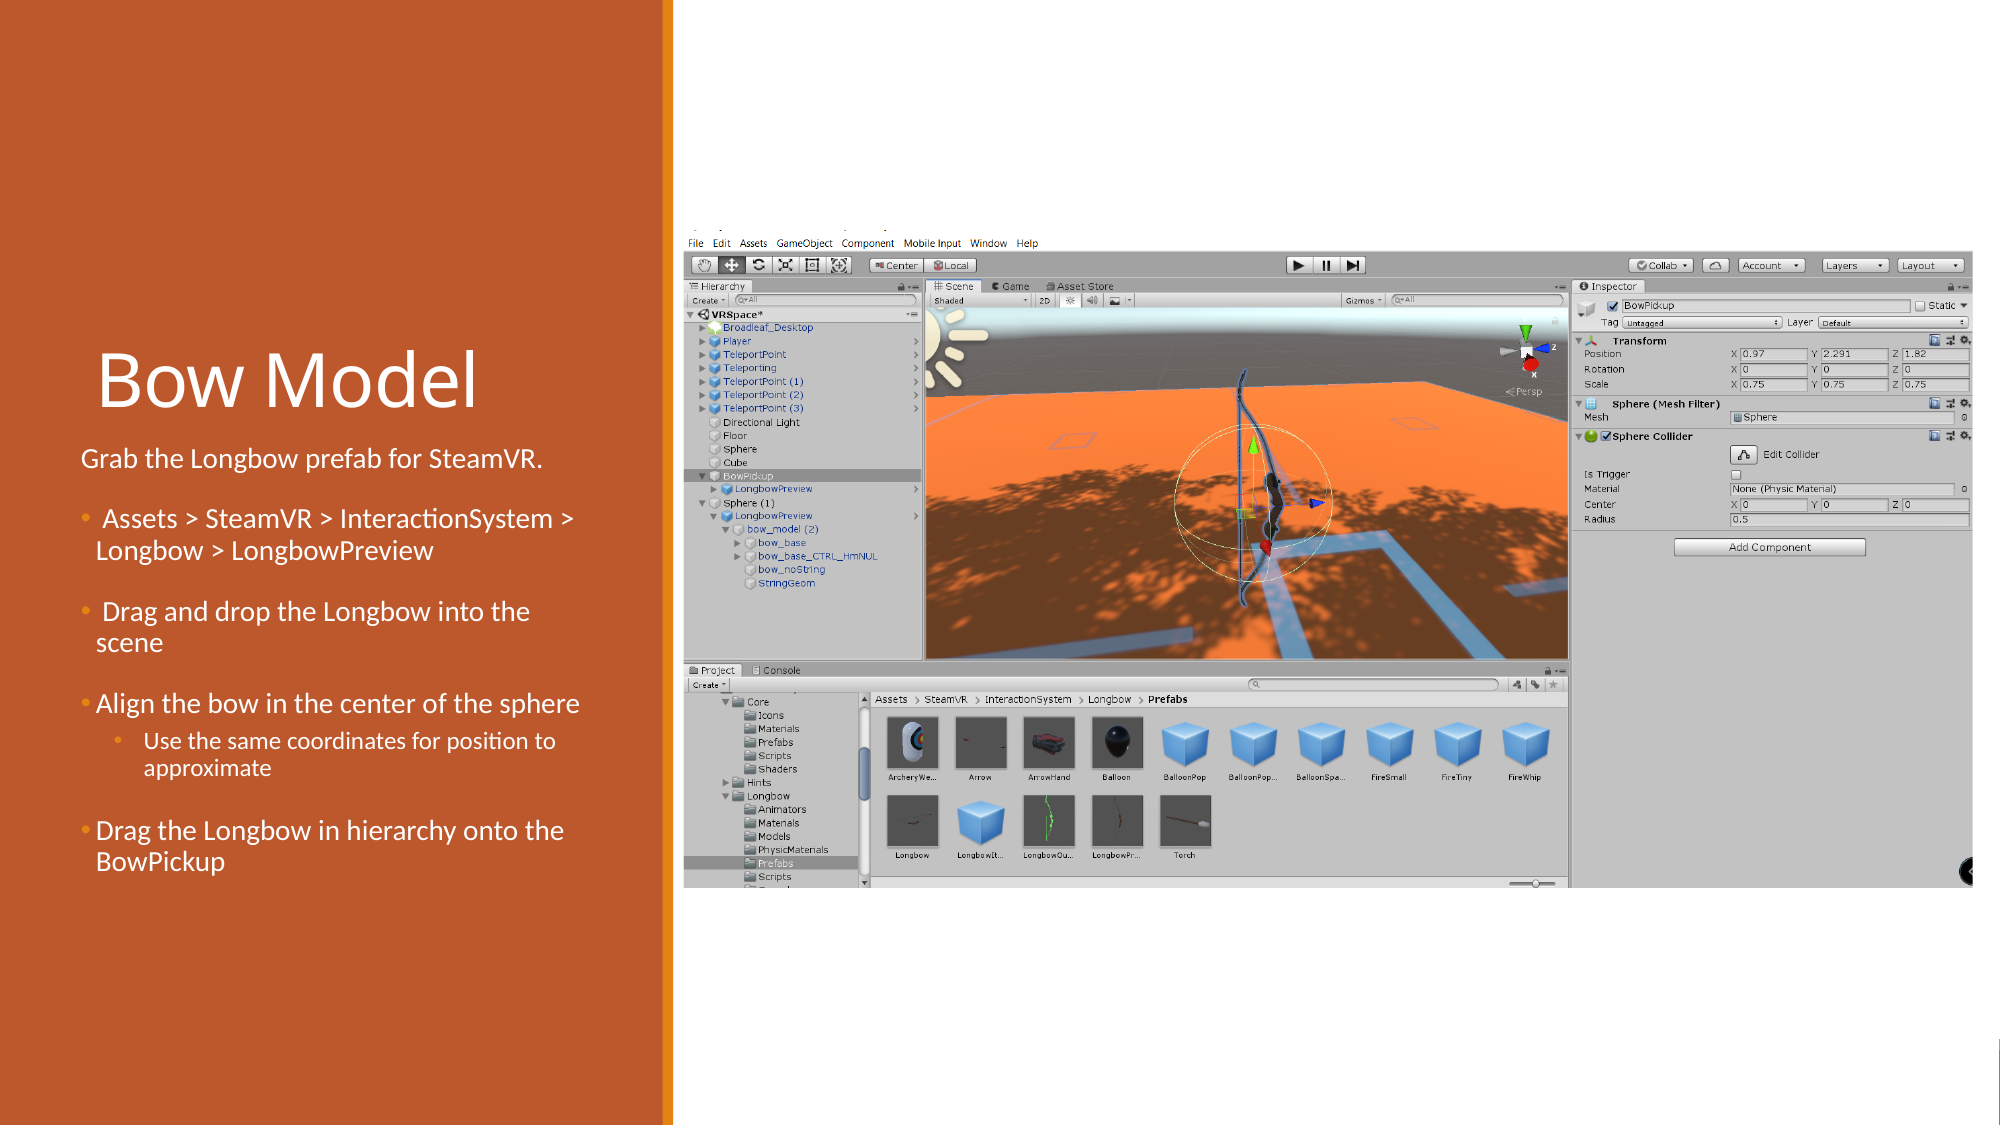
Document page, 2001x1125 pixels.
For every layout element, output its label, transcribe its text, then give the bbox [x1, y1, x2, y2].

list Grab the Longbow prefab for SteamVR. Assets > SteamVR > InteractionSystem > Longbow > LongbowPreview Drag and drop the Longbow into the scene Align the bow in the center of the sphere Use the same coordinates for position to approximate Drag the Longbow in hierarchy onto the BowPickup [80, 435, 587, 983]
text_box [0, 0, 661, 1125]
text_box [661, 0, 674, 1125]
title Bow Model [80, 84, 587, 430]
text_box [674, 0, 2000, 1125]
picture [682, 229, 1974, 888]
